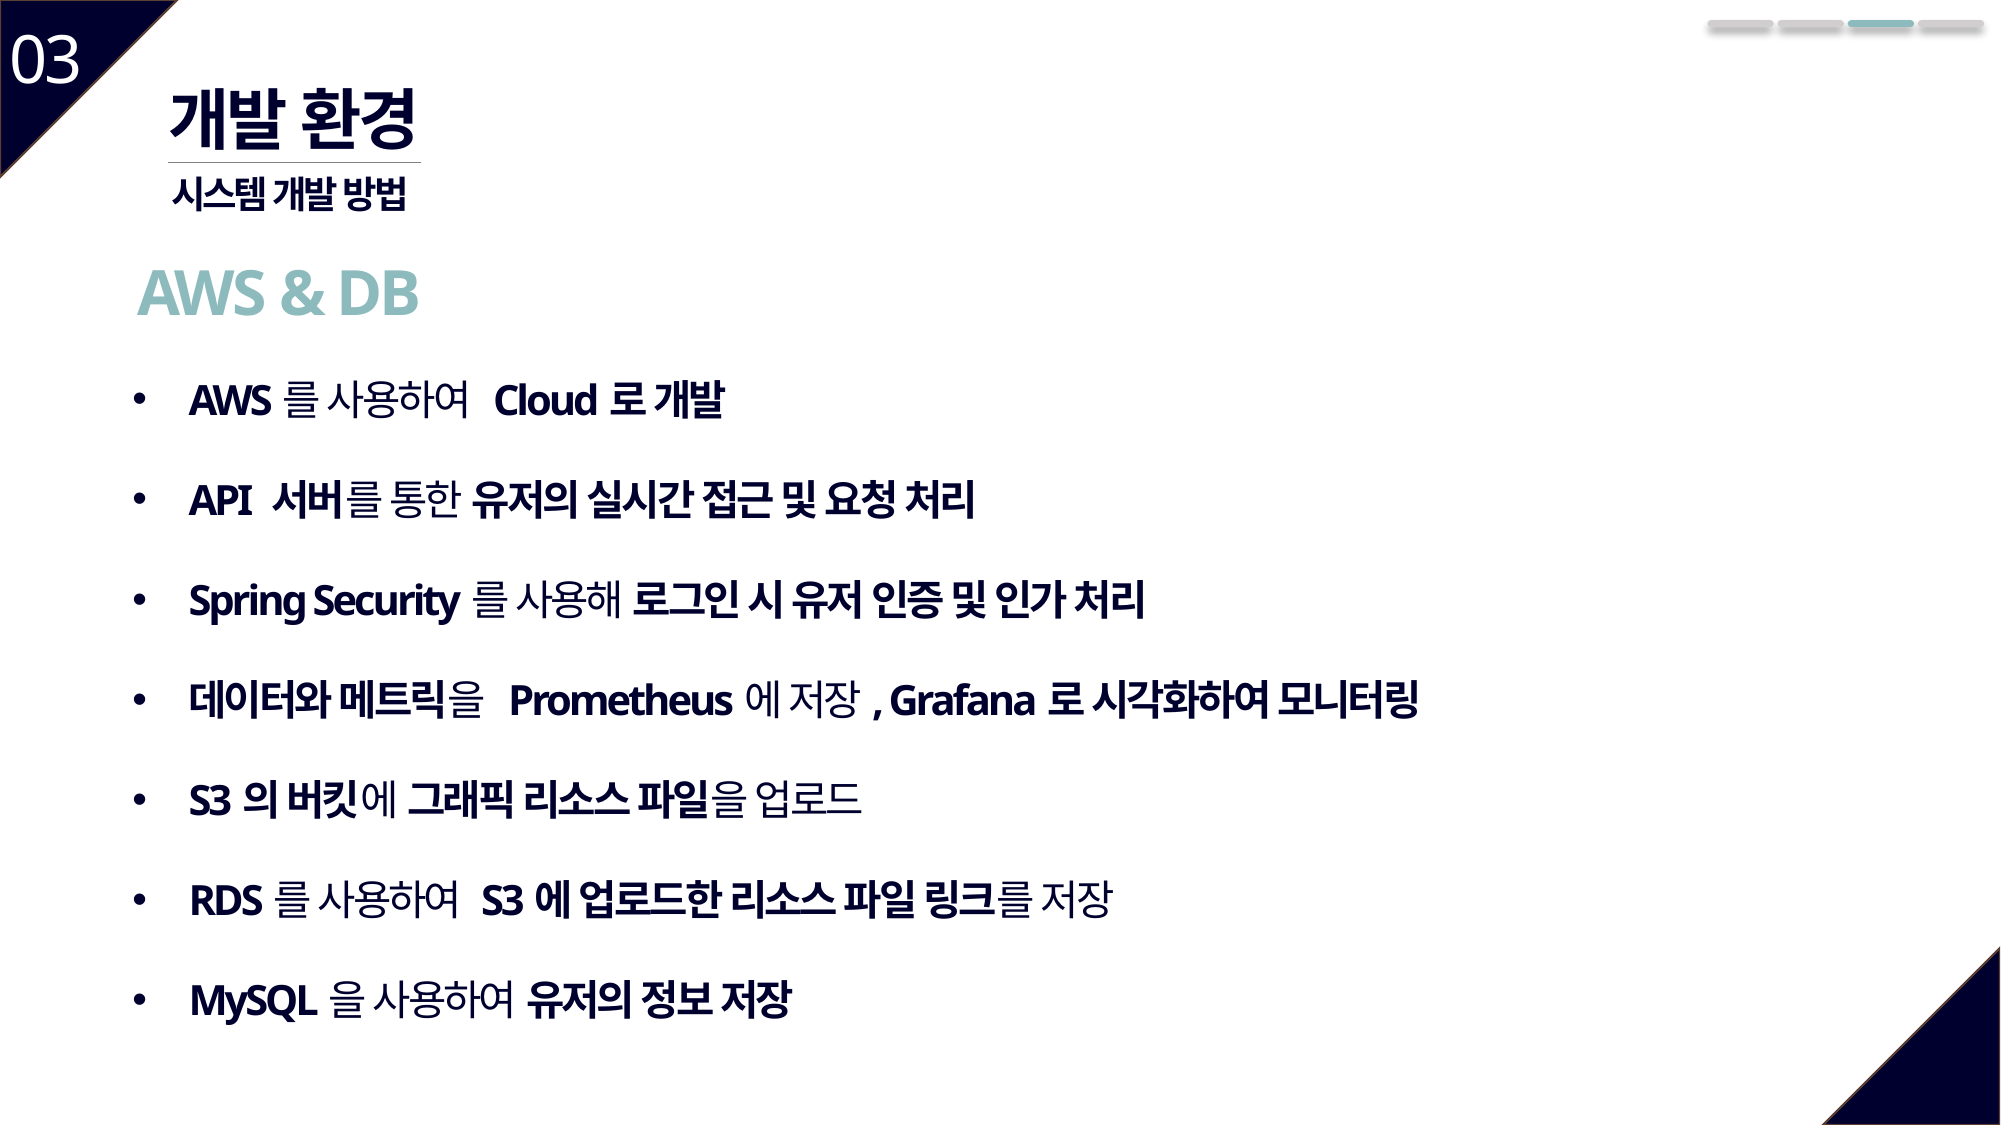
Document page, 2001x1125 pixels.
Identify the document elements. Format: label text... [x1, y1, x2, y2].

text_box AWS를 사용하여 Cloud로 개발 API 서버를 통한 유저의 실시간 접근 및 요청 처리 Spring Security를 사용해 로그인 시 유저 인증 및 인가 처리 데이터와 메트릭을 Prometheus에 저장, Grafana로 시각화하여 모니터링 S3의 버킷에 그래픽 리소스 파일을 업로드 RDS를 사용하여 S3에 업로드한 리소스 파일 링크를 저장 MySQL을 사용하여 유저의 정보 저장 [117, 316, 1665, 1032]
text_box 개발 환경 [153, 70, 436, 166]
text_box AWS & DB [122, 245, 437, 316]
text_box 03 [0, 9, 98, 105]
text_box 시스템 개발 방법 [156, 163, 462, 224]
